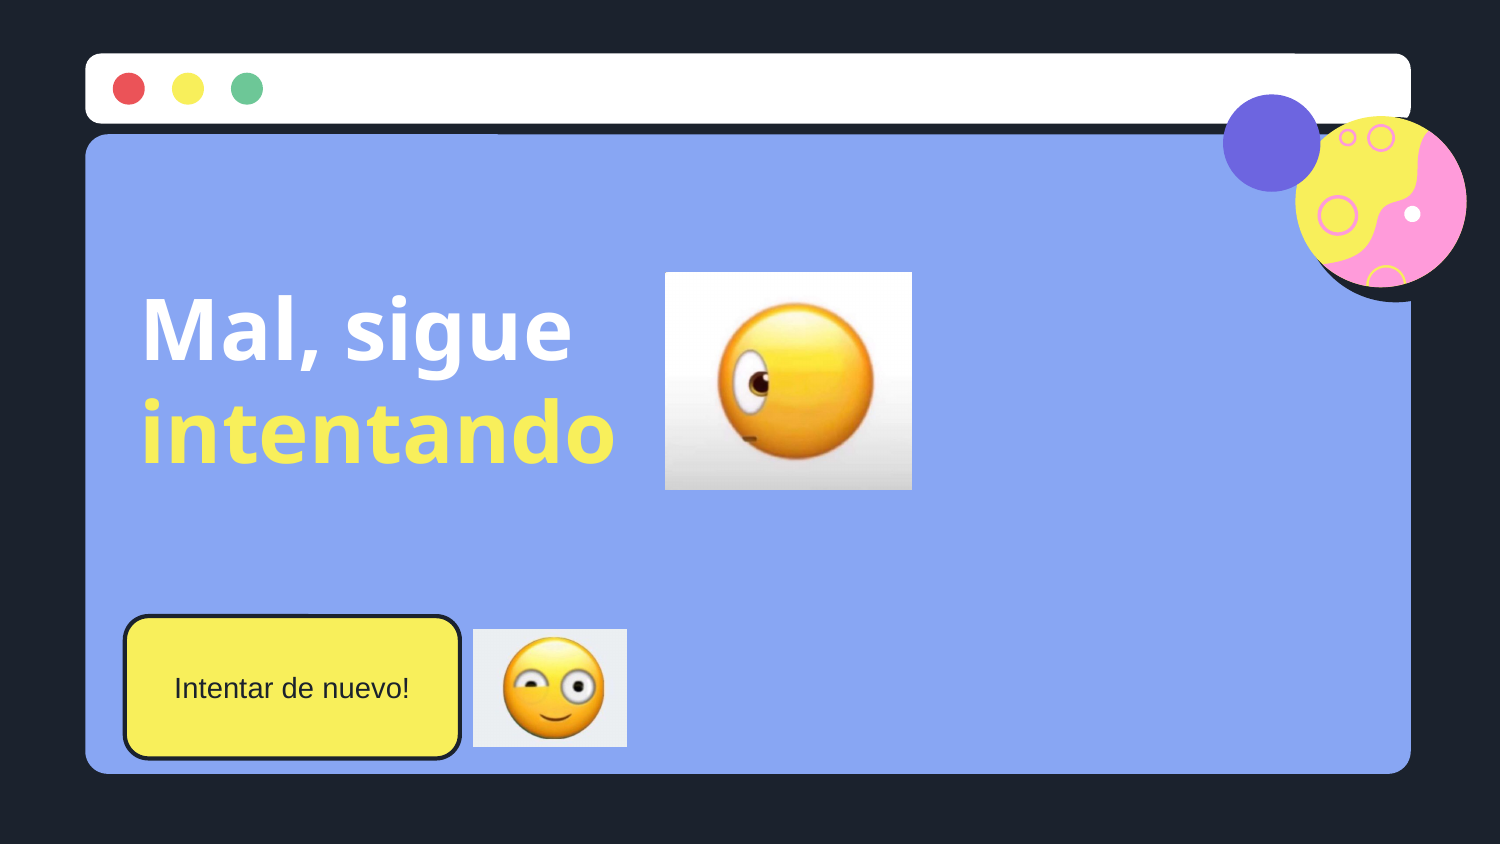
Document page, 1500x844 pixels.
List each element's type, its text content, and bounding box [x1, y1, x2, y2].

picture [664, 272, 913, 490]
text_box Intentar de nuevo! [122, 613, 462, 761]
picture [473, 629, 627, 747]
title Mal, sigue intentando [124, 260, 967, 490]
